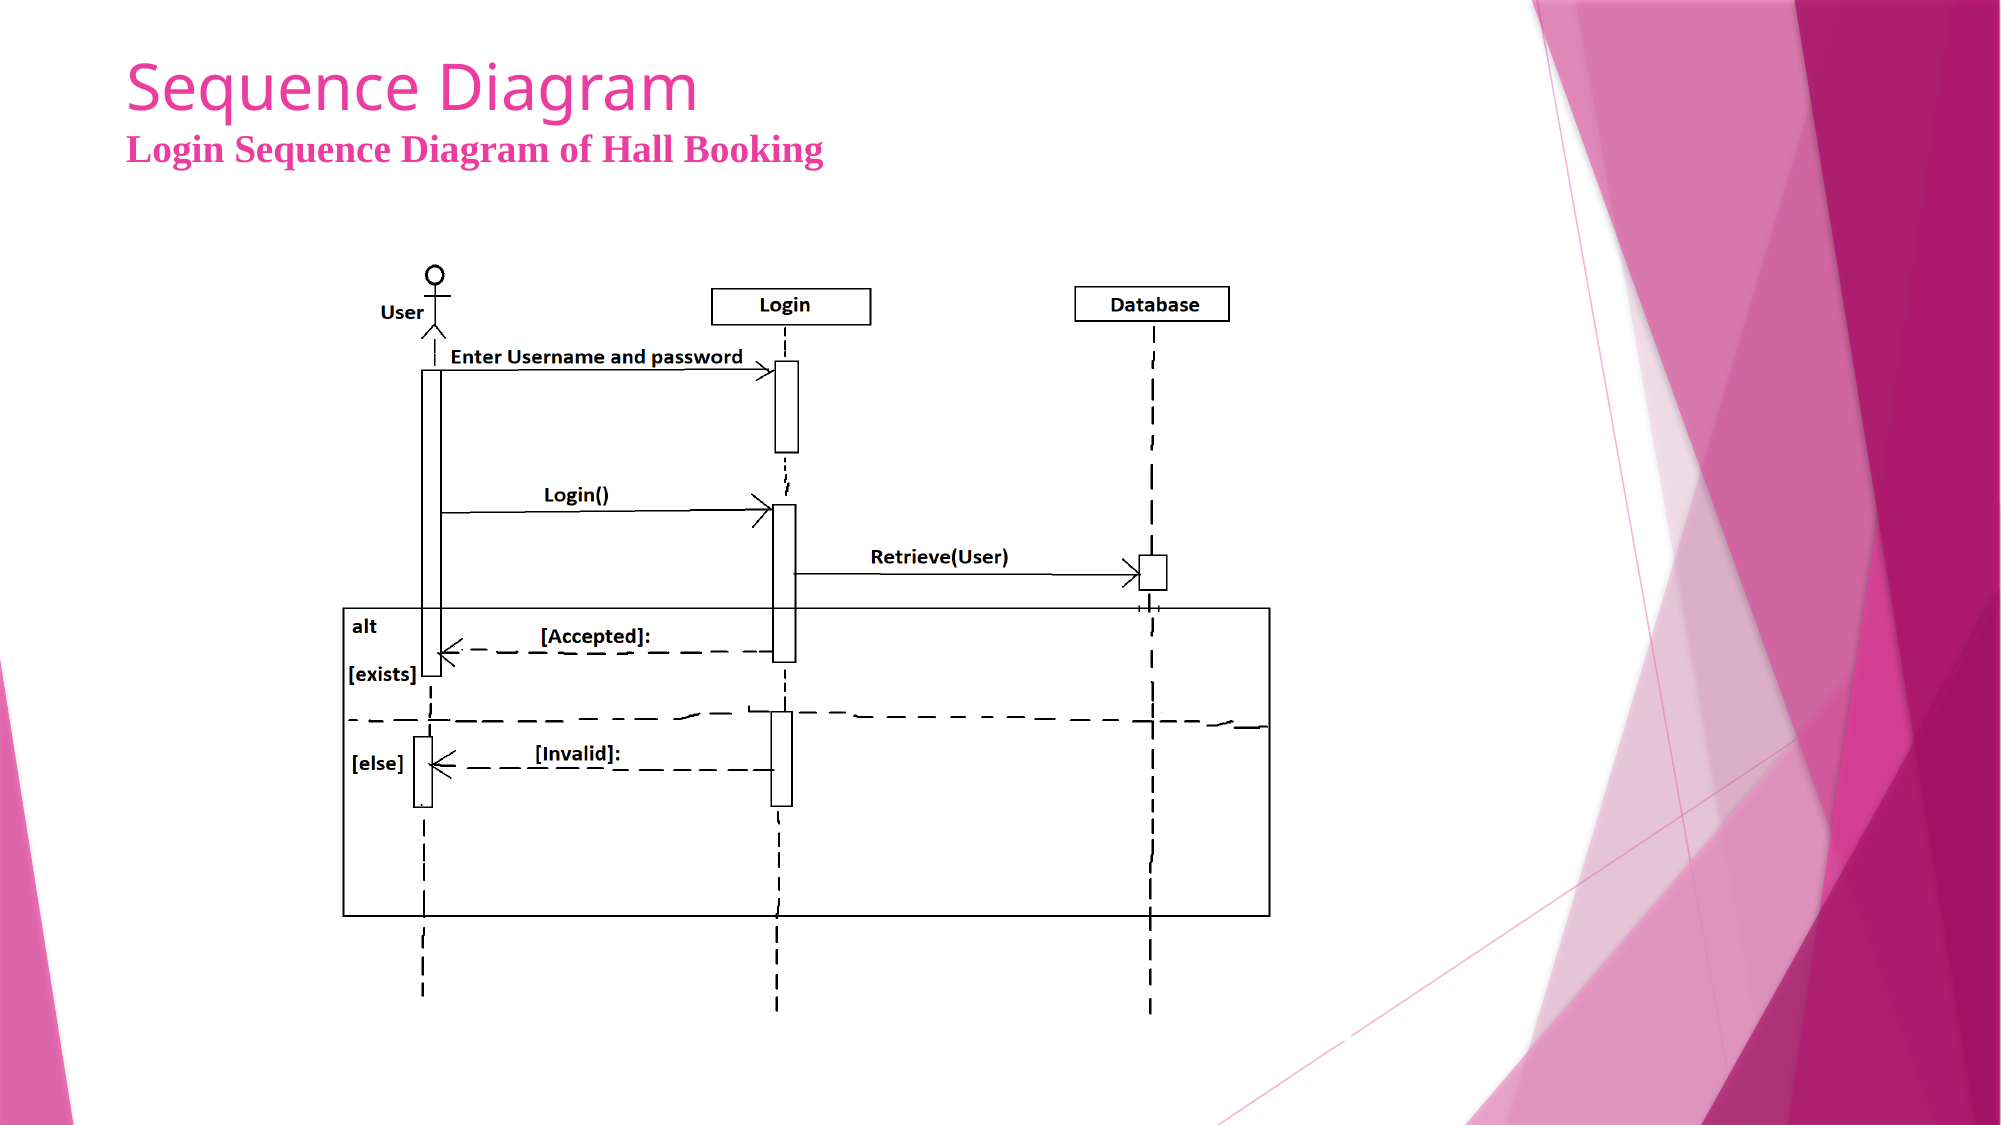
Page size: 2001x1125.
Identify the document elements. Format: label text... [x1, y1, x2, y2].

title Sequence Diagram Login Sequence Diagram of Hall Booking [111, 38, 1522, 226]
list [302, 239, 1352, 1042]
